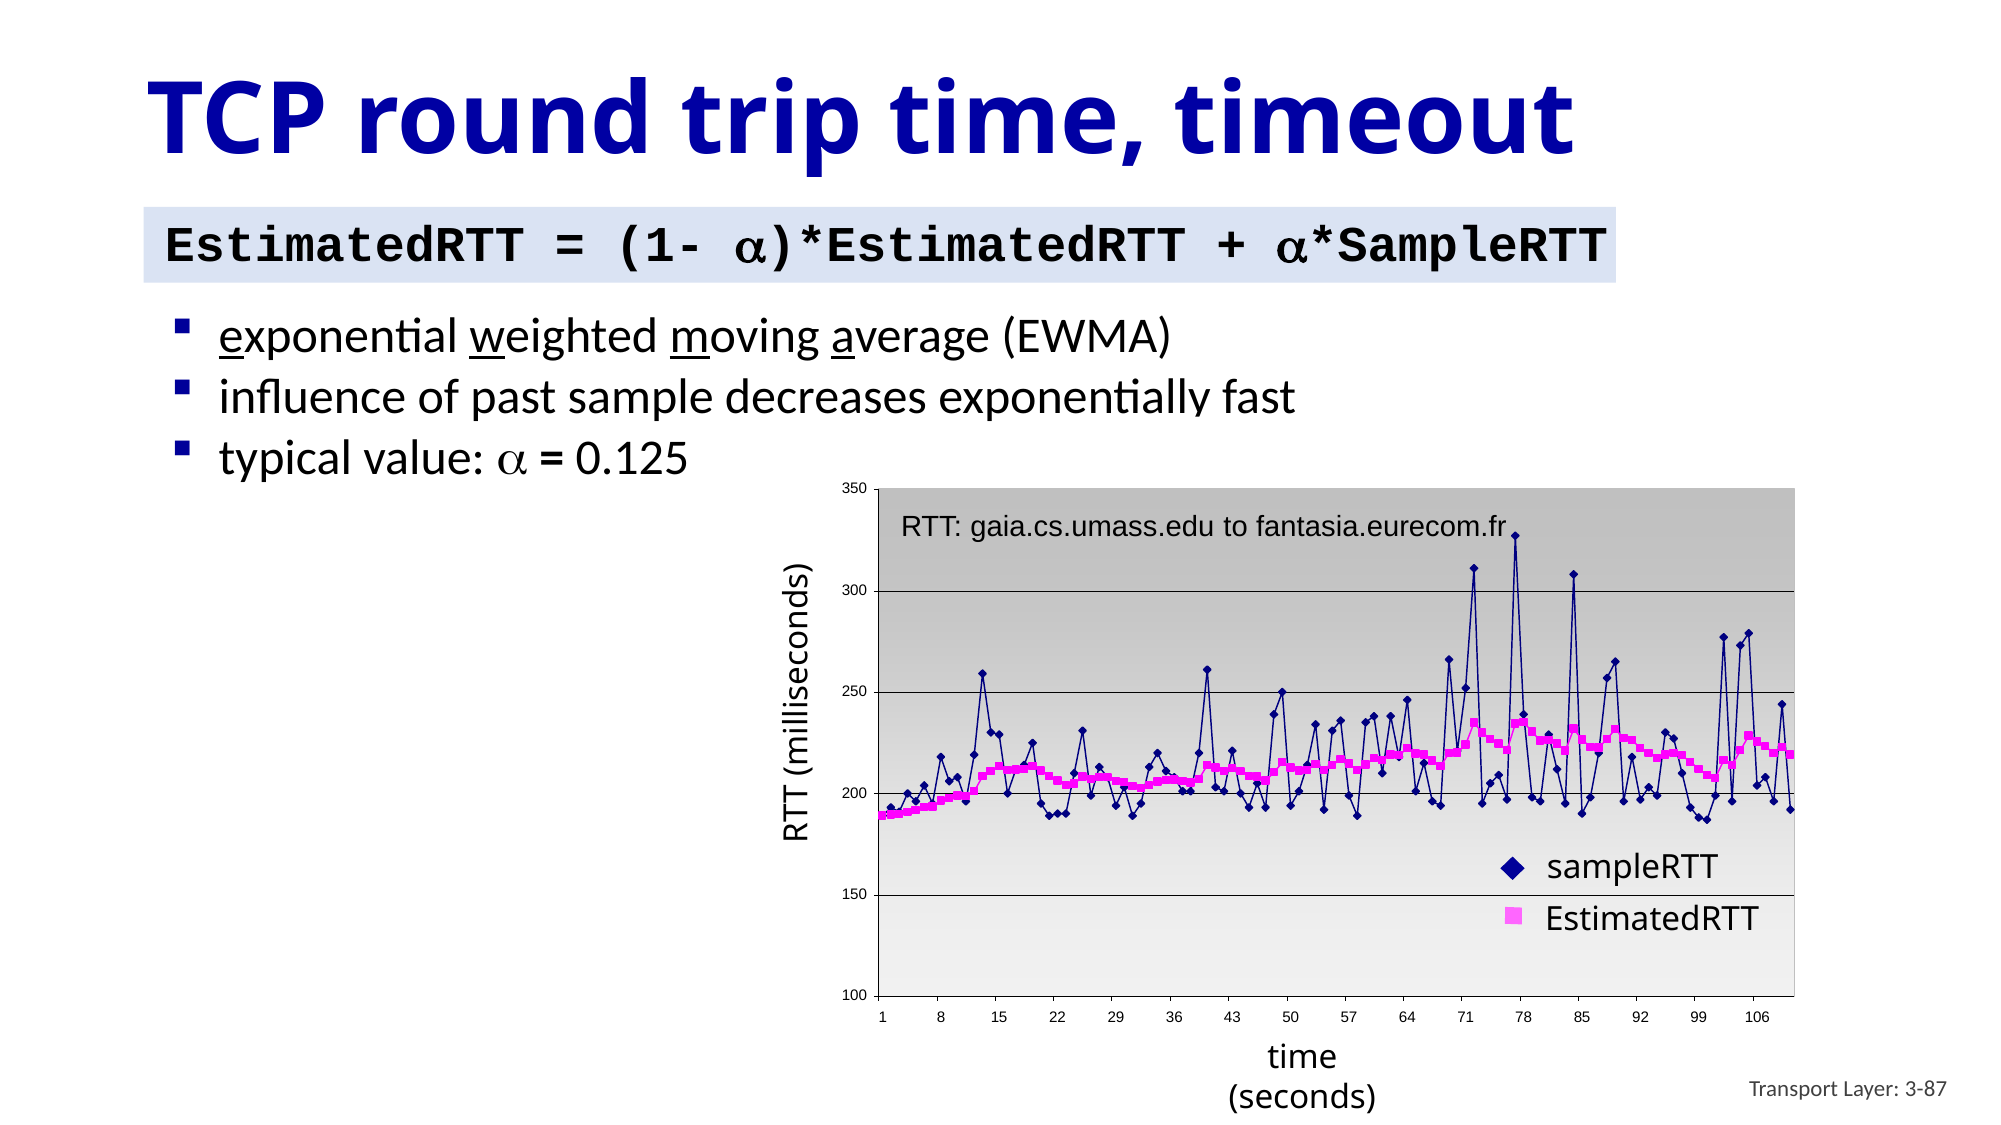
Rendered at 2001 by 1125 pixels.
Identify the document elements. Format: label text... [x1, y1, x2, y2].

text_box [766, 400, 1825, 1105]
slide_number Transport Layer: 3-87 [1512, 1056, 1963, 1117]
title TCP round trip time, timeout [131, 47, 2000, 195]
text_box exponential weighted moving average (EWMA) influence of past sample decreases exponentially fast typical value:  = 0.125 [156, 304, 1316, 539]
text_box EstimatedRTT = (1- )*EstimatedRTT + *SampleRTT [149, 204, 1623, 280]
text_box [143, 206, 1617, 284]
